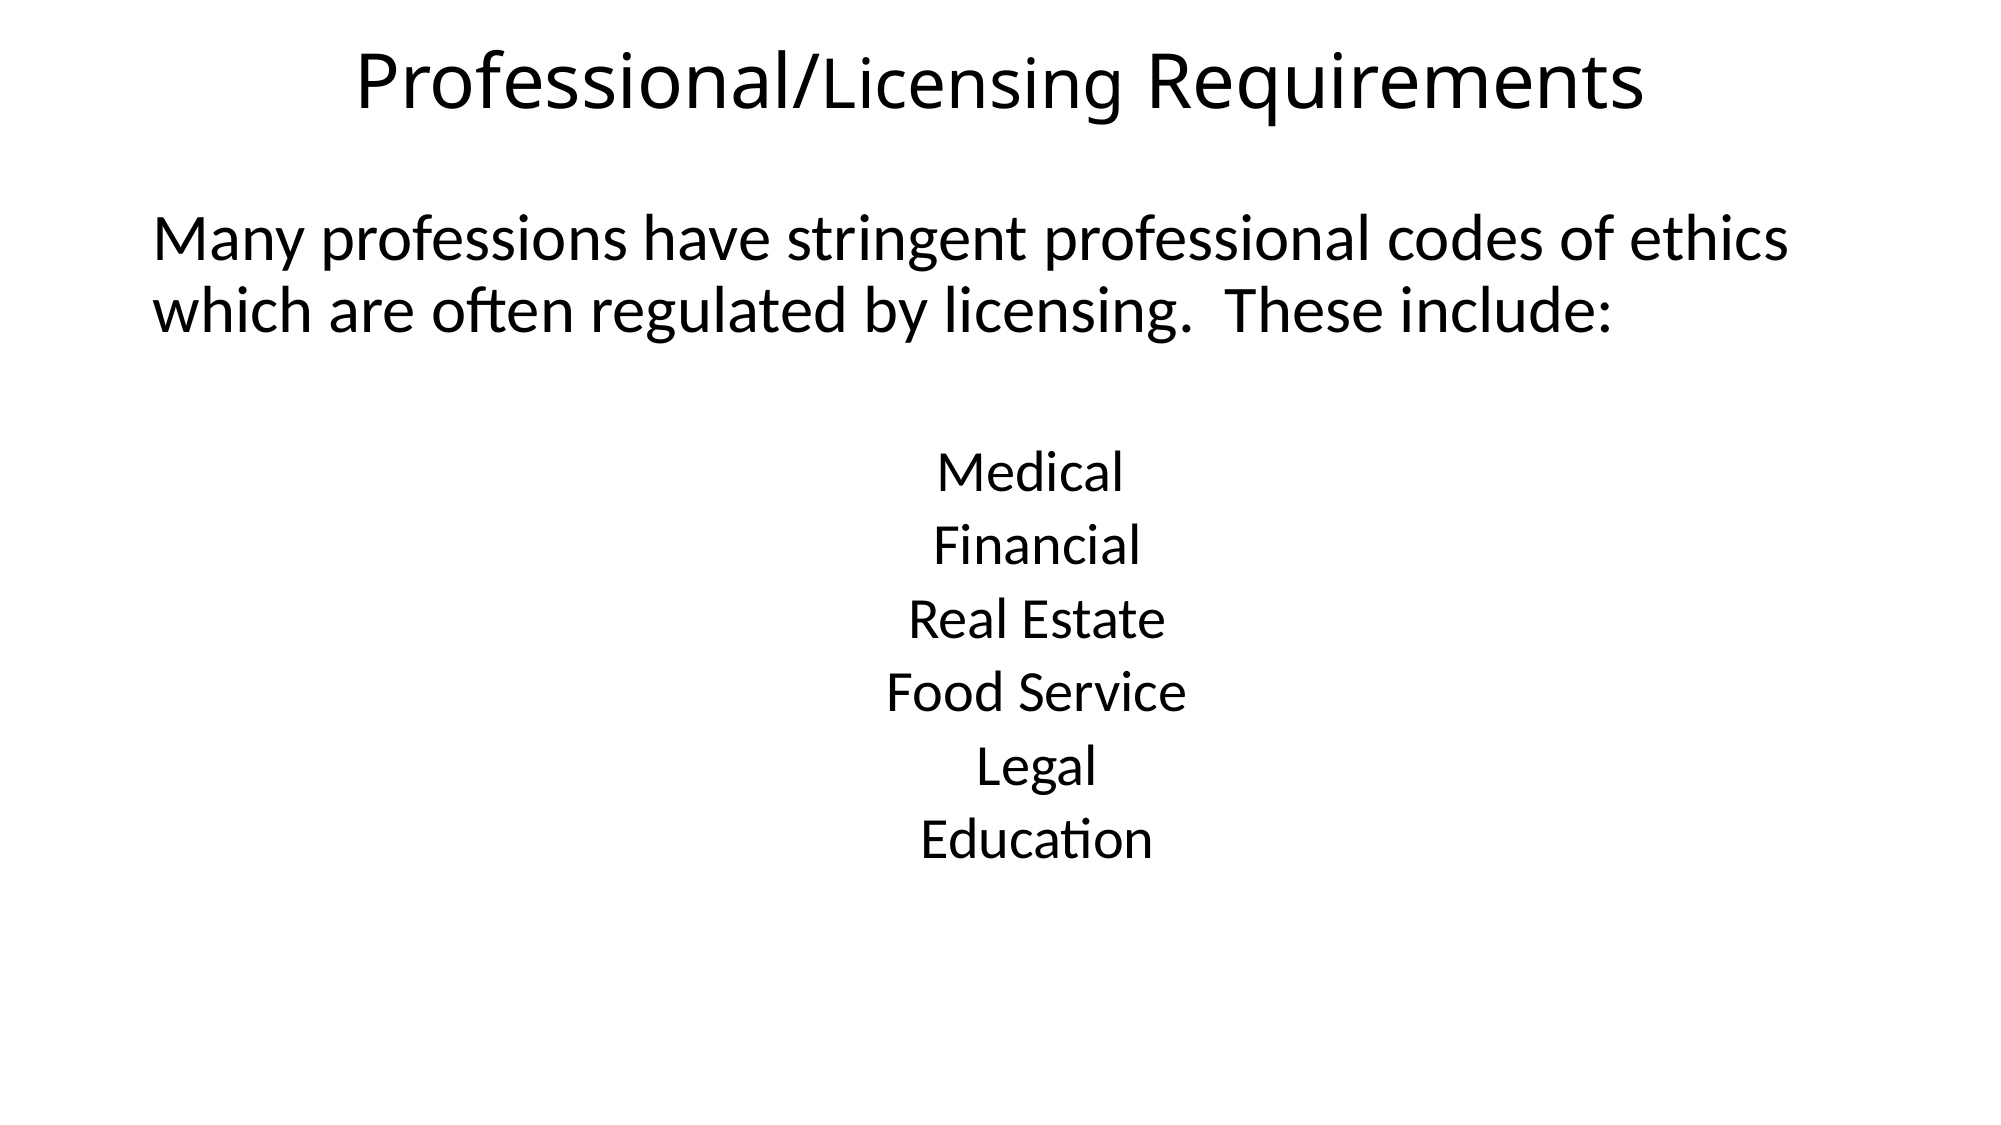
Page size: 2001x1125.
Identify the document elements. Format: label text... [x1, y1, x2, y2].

list Many professions have stringent professional codes of ethics which are often regulated by licensing. These include: Medical Financial Real Estate Food Service Legal Education [137, 195, 1863, 1014]
title Professional/Licensing Requirements [137, 34, 1863, 133]
